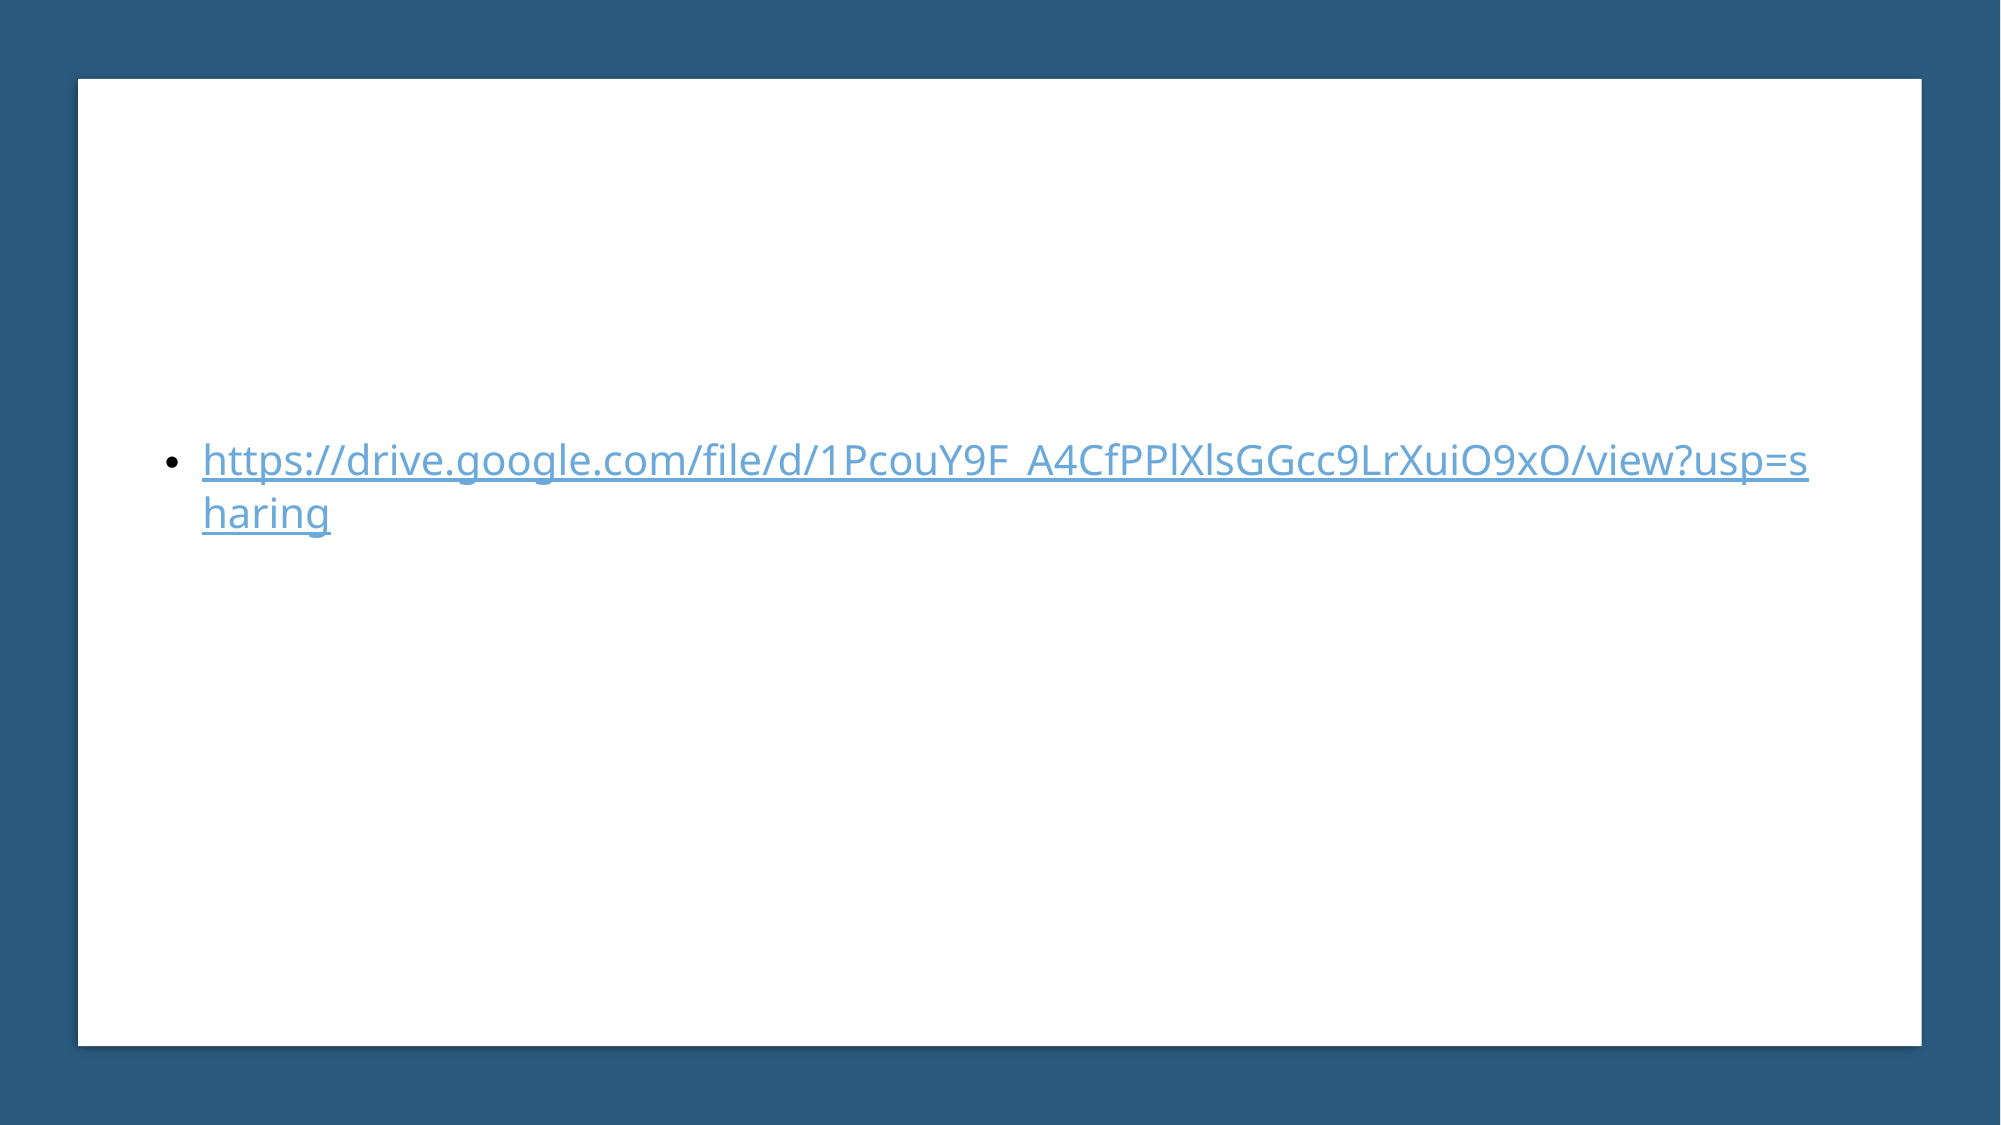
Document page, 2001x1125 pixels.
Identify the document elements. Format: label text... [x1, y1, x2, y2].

list https://drive.google.com/file/d/1PcouY9F_A4CfPPlXlsGGcc9LrXuiO9xO/view?usp=sharing [149, 343, 1849, 950]
text_box [77, 77, 1923, 1048]
text_box [0, 0, 2000, 1125]
